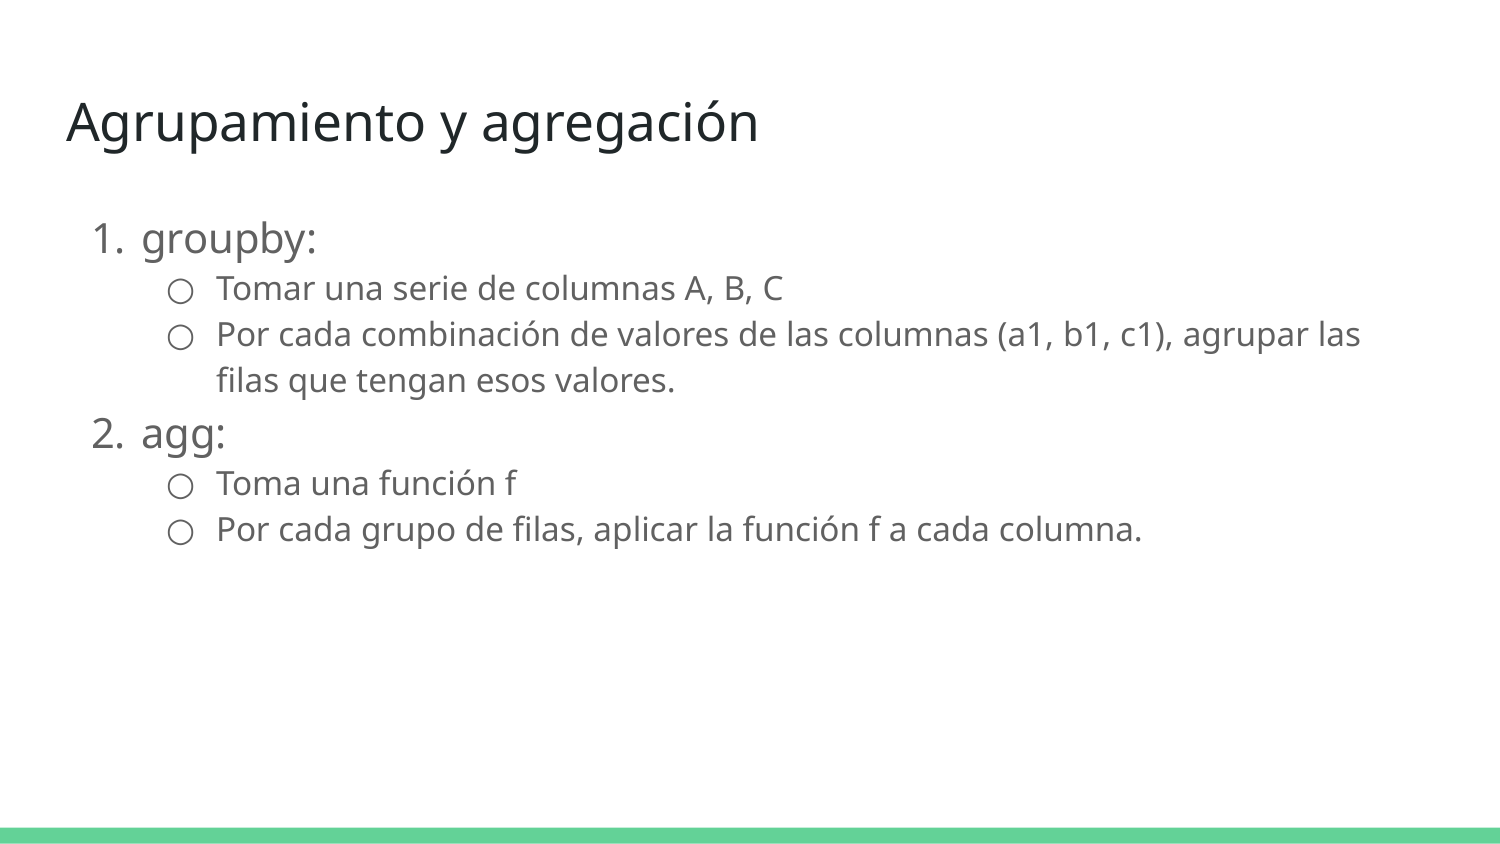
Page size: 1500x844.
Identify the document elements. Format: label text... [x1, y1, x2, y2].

title Agrupamiento y agregación [51, 72, 1449, 167]
list groupby: Tomar una serie de columnas A, B, C Por cada combinación de valores de las columnas (a1, b1, c1), agrupar las filas que tengan esos valores. agg: Toma una función f Por cada grupo de filas, aplicar la función f a cada columna. [51, 189, 1449, 750]
